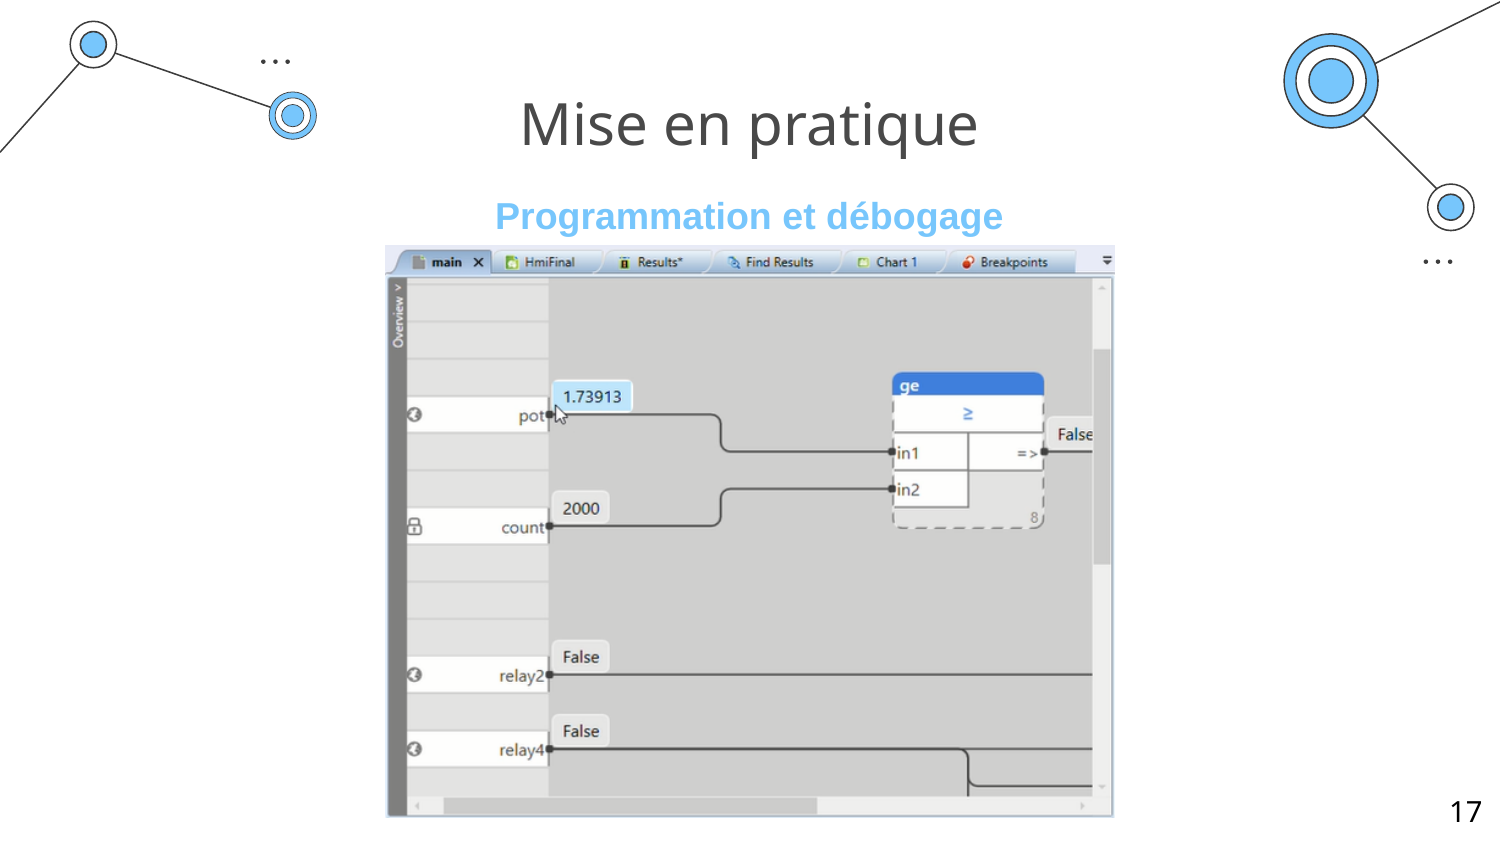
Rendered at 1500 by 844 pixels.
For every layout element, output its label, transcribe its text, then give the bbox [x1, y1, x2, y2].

text_box Programmation et débogage [480, 170, 1020, 244]
picture [385, 245, 1115, 818]
text_box 17 [1434, 778, 1500, 843]
title Mise en pratique [257, 72, 1243, 171]
